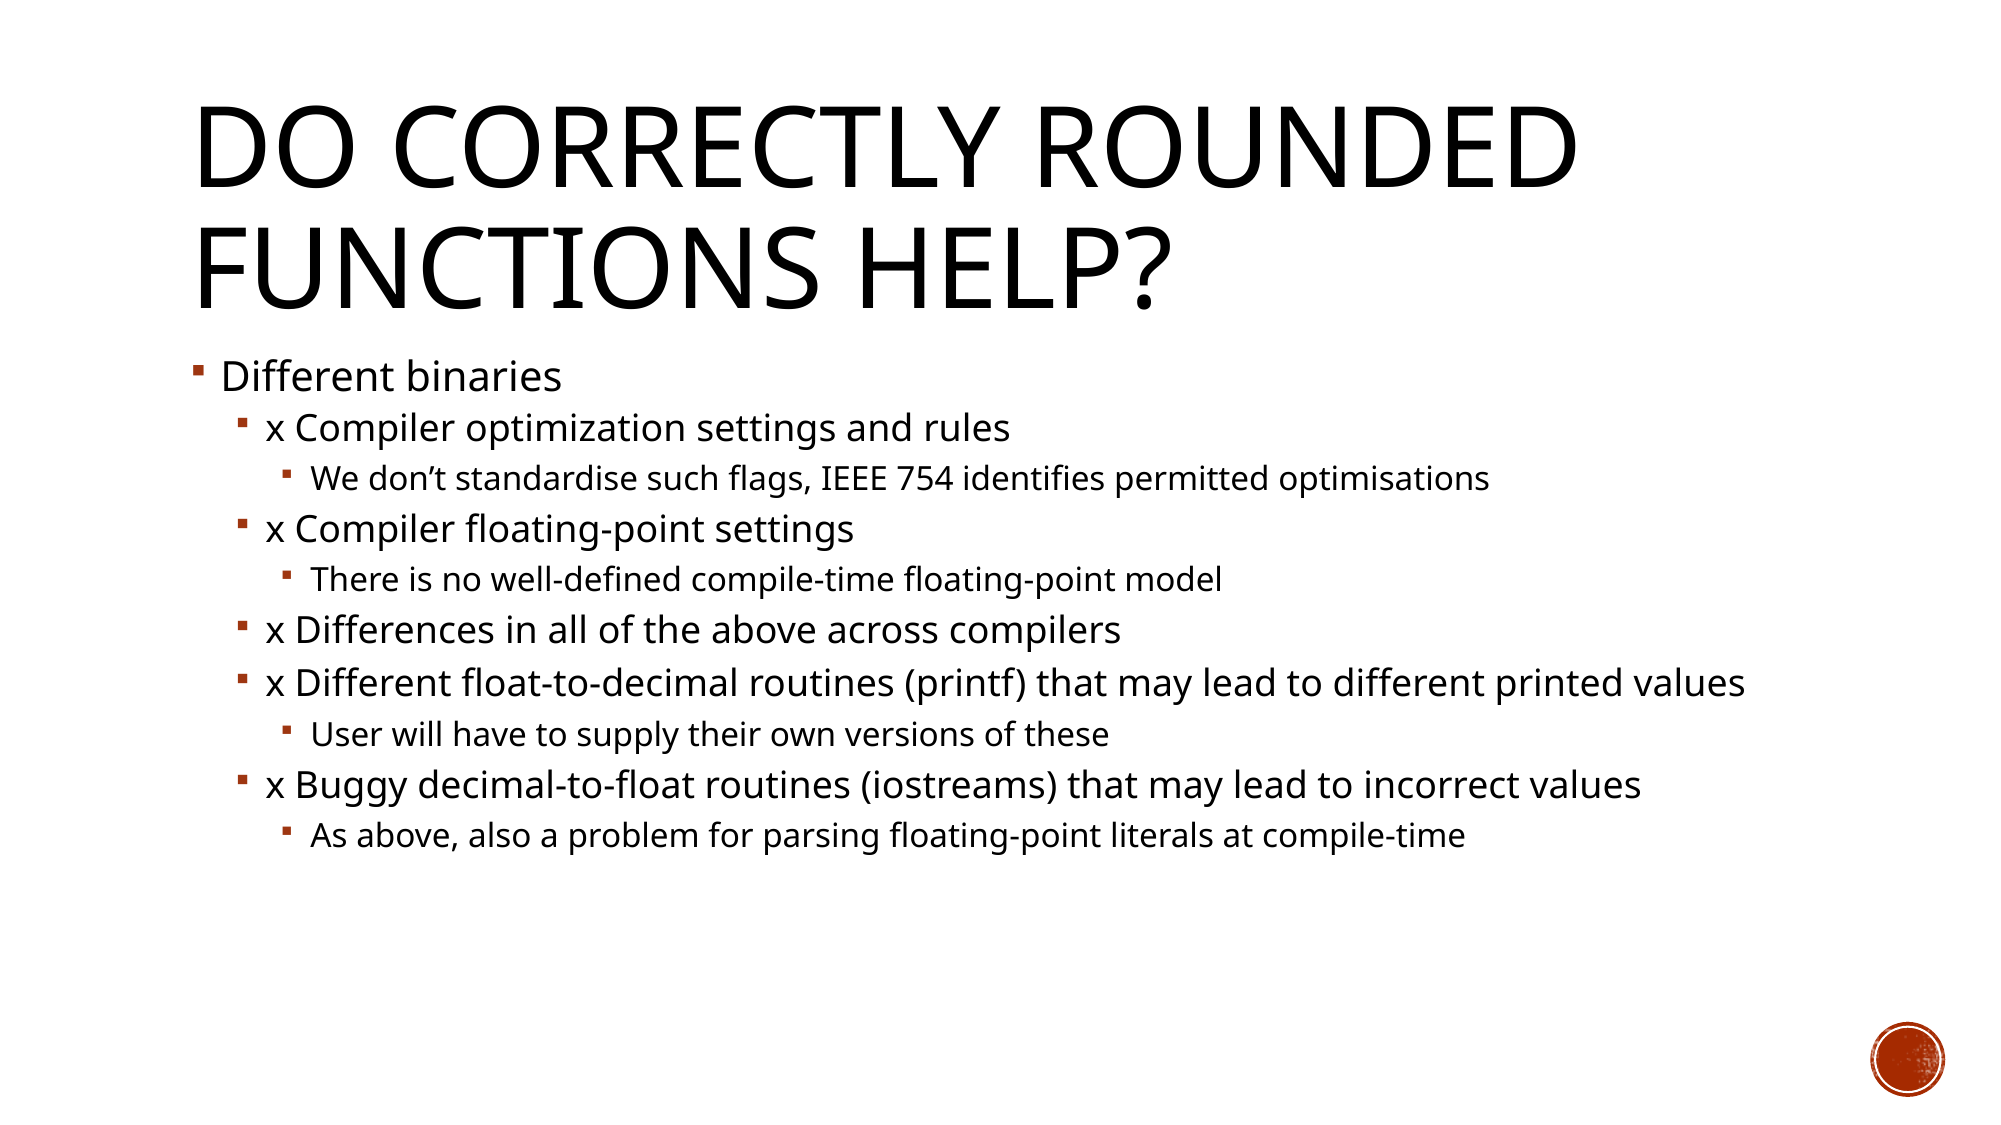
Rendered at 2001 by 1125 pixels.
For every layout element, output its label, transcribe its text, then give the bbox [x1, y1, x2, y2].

title Do correctly rounded functions help? [175, 79, 1826, 344]
list Different binaries x Compiler optimization settings and rules We don’t standardise such flags, IEEE 754 identifies permitted optimisations x Compiler floating-point settings There is no well-defined compile-time floating-point model x Differences in all of the above across compilers x Different float-to-decimal routines (printf) that may lead to different printed values User will have to supply their own versions of these x Buggy decimal-to-float routines (iostreams) that may lead to incorrect values As above, also a problem for parsing floating-point literals at compile-time [175, 348, 1826, 1013]
